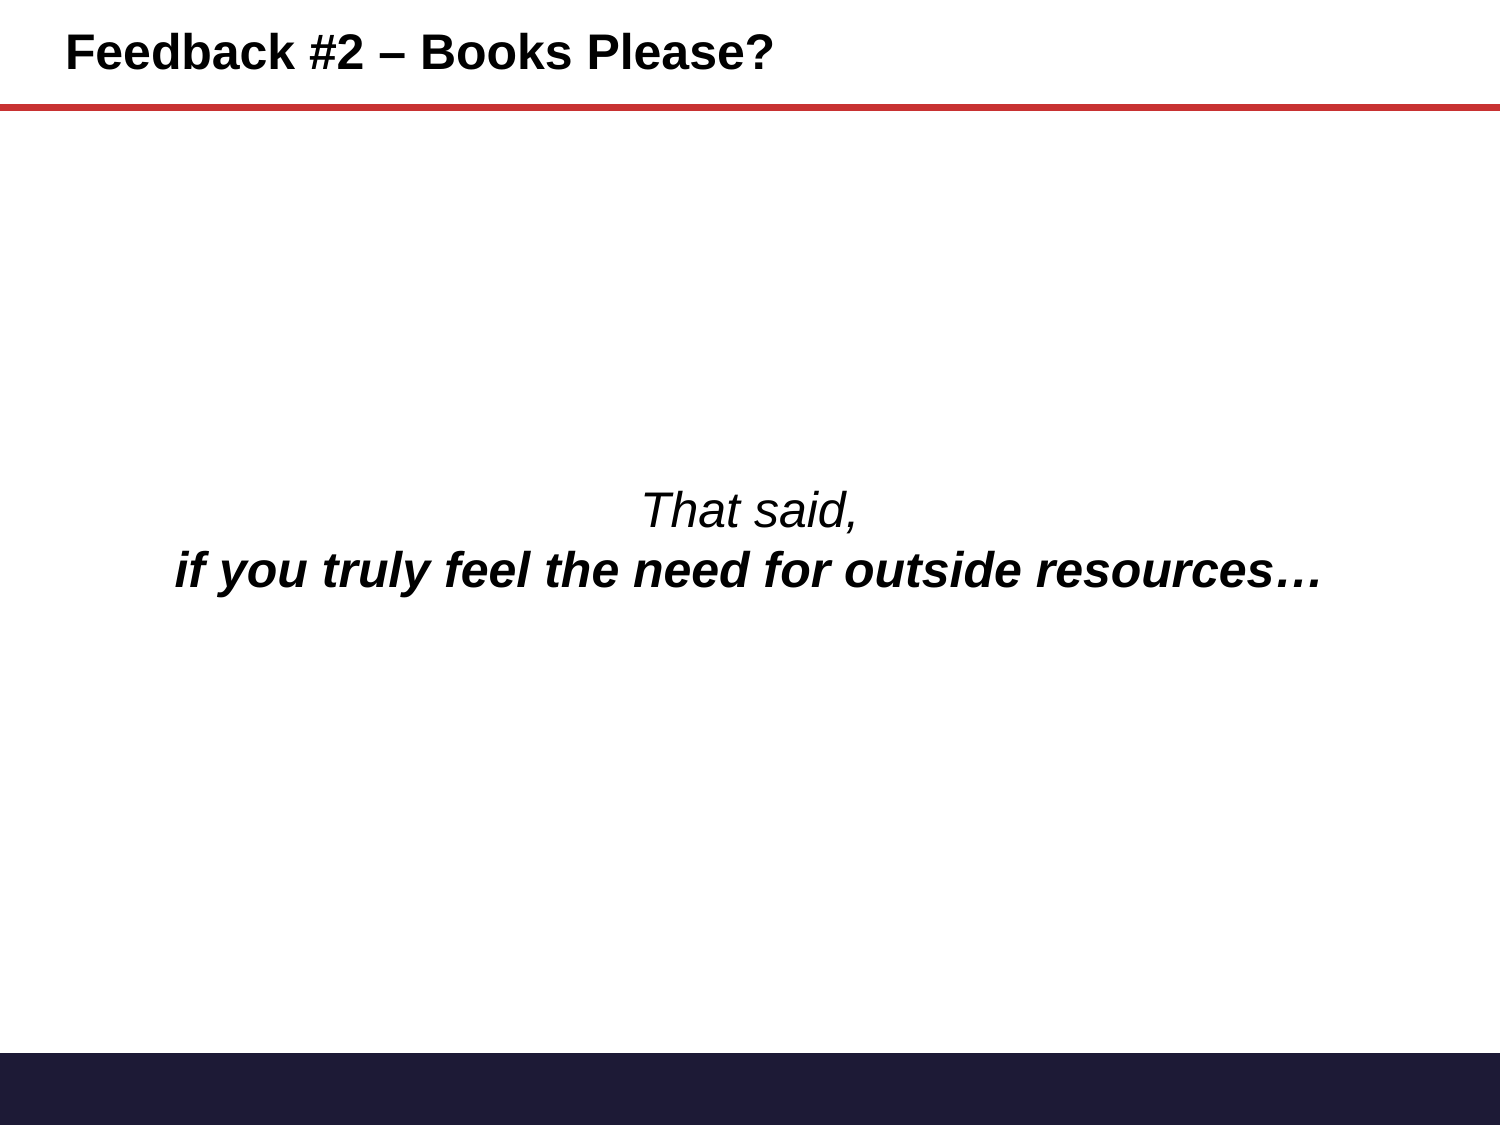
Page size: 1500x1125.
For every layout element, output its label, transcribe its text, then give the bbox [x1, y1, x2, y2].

title Feedback #2 – Books Please? [50, 0, 948, 108]
text_box That said, if you truly feel the need for outside resources… [50, 412, 1450, 663]
